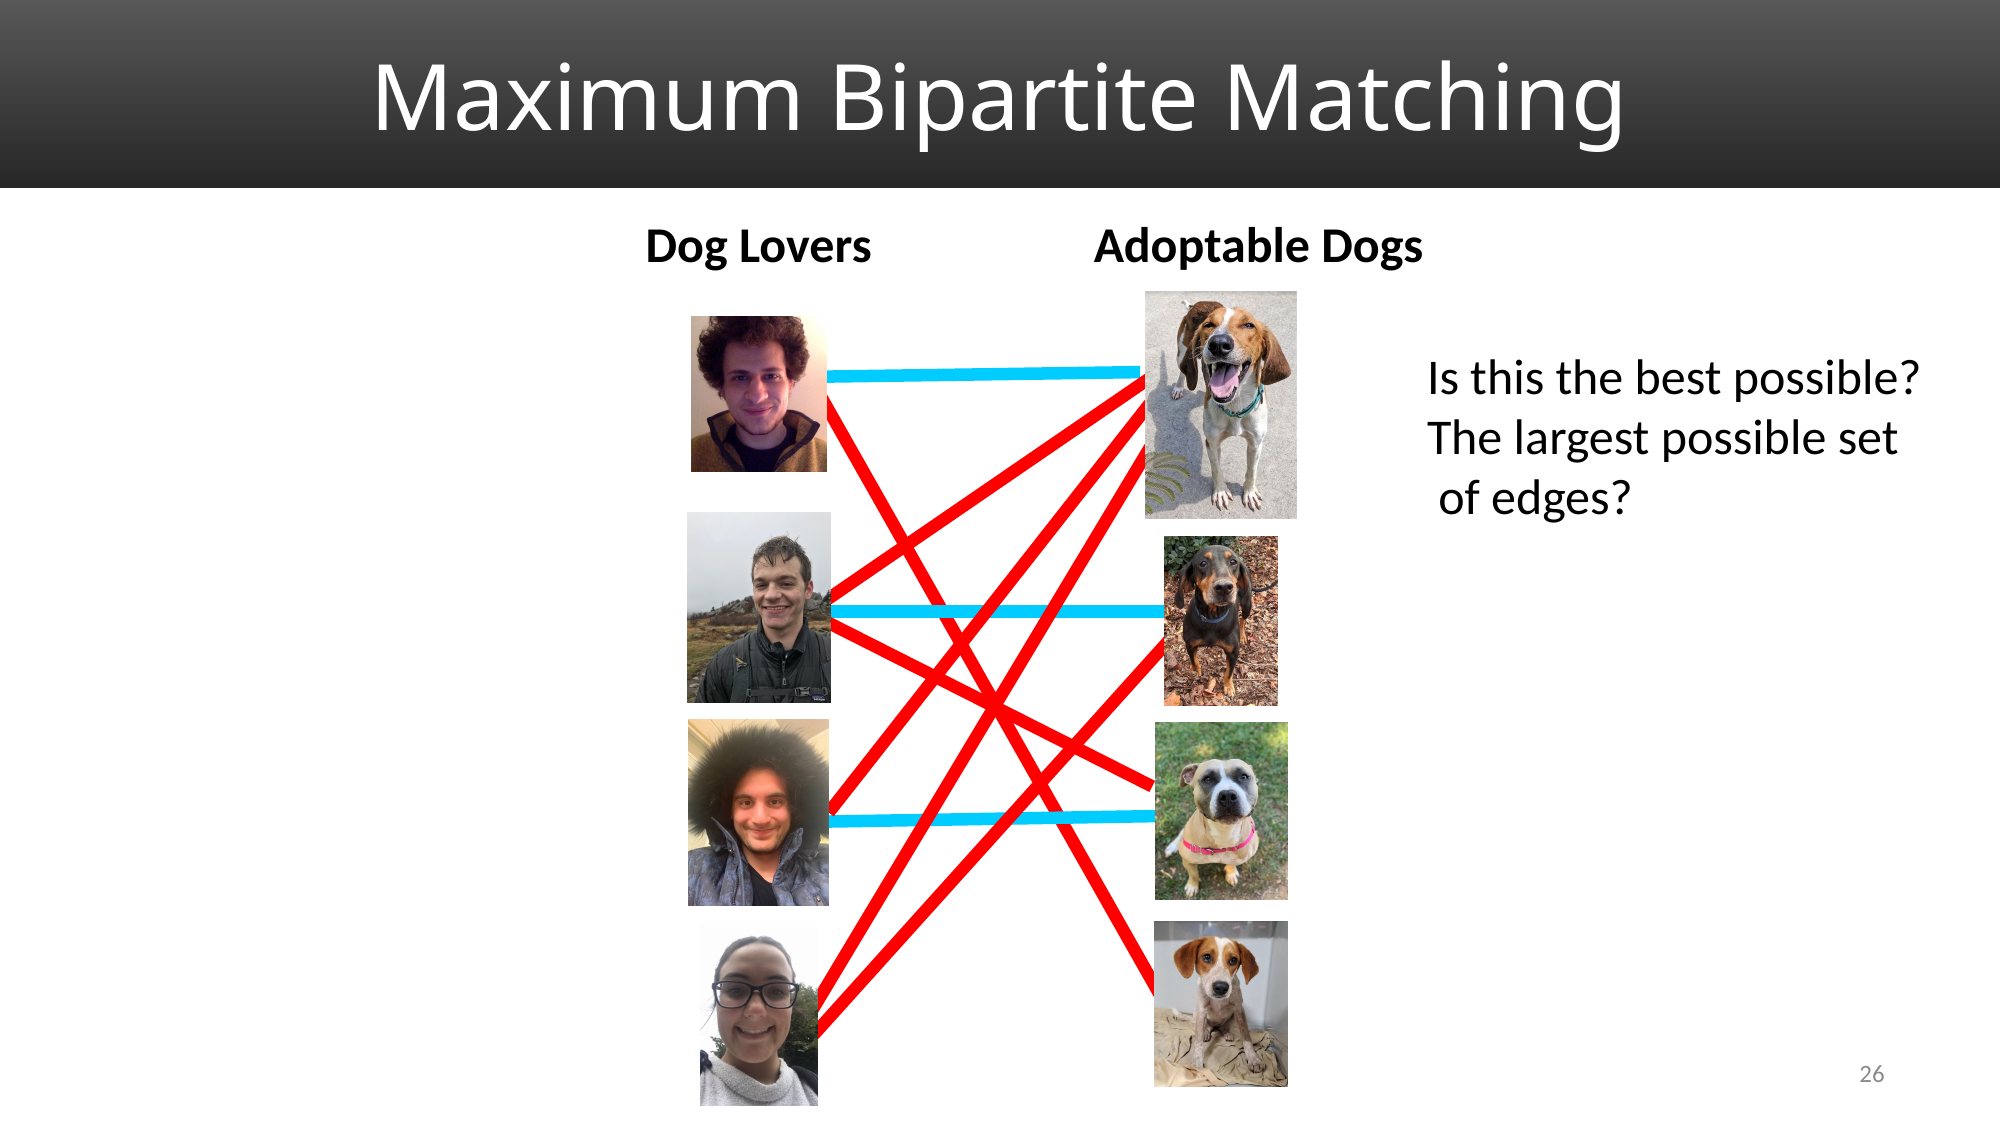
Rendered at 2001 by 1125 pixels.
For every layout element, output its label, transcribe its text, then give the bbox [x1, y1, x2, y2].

text_box Adoptable Dogs [1079, 204, 1439, 280]
text_box Is this the best possible? The largest possible set of edges? [1412, 337, 1950, 533]
slide_number 26 [1433, 1042, 1900, 1103]
text_box Dog Lovers [630, 204, 887, 280]
title Maximum Bipartite Matching [99, 24, 1900, 163]
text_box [687, 291, 1297, 1106]
